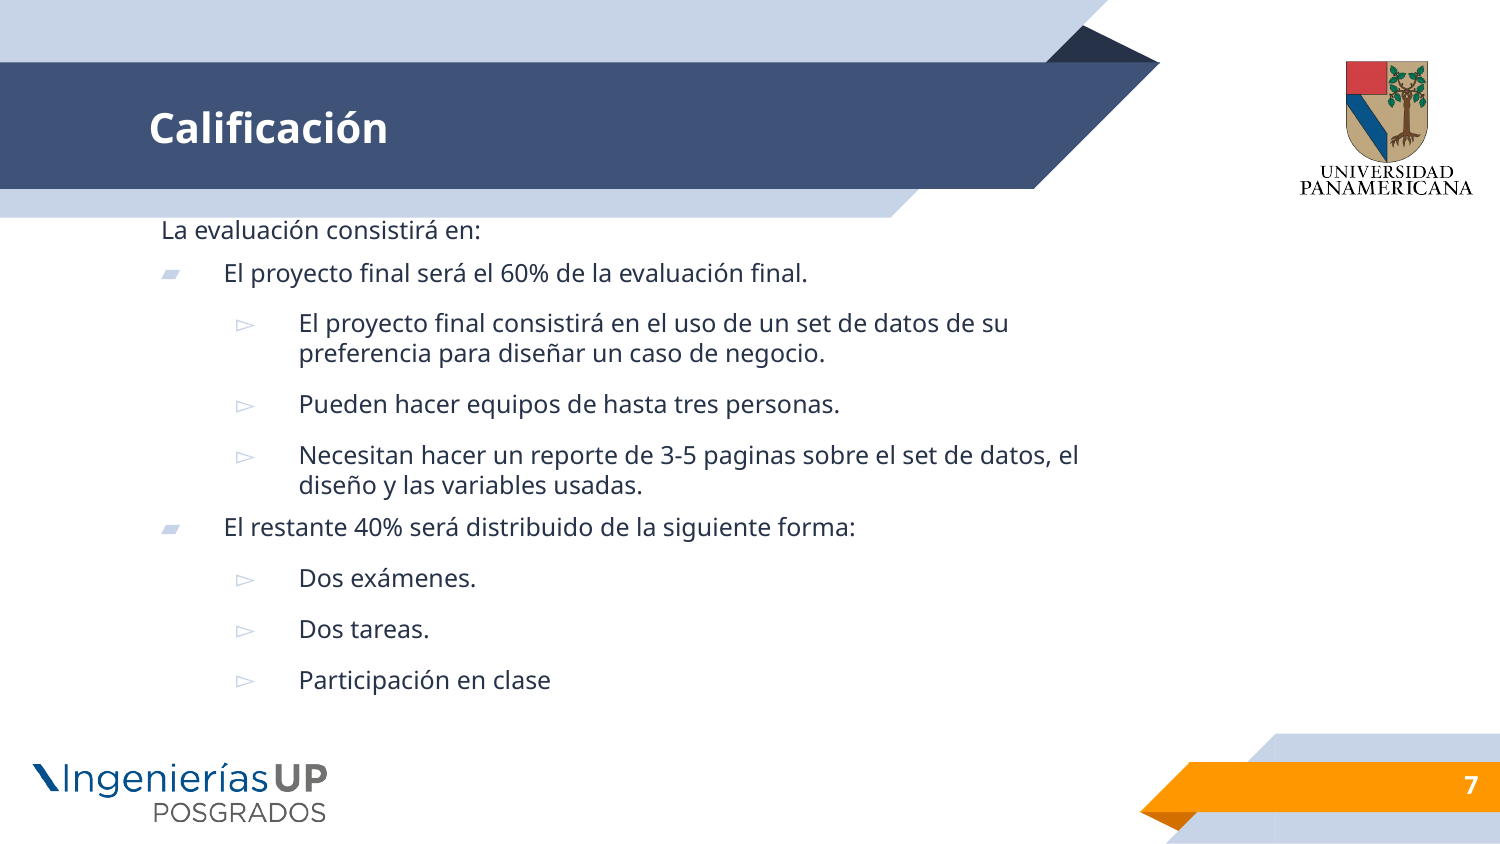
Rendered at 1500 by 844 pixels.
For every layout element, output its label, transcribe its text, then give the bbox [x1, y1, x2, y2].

slide_number 7 [1249, 760, 1494, 813]
picture [15, 737, 344, 844]
title Calificación [133, 64, 1035, 190]
picture [1286, 44, 1490, 210]
list La evaluación consistirá en: El proyecto final será el 60% de la evaluación final. El proyecto final consistirá en el uso de un set de datos de su preferencia para diseñar un caso de negocio. Pueden hacer equipos de hasta tres personas. Necesitan hacer un reporte de 3-5 paginas sobre el set de datos, el diseño y las variables usadas. El restante 40% será distribuido de la siguiente forma: Dos exámenes. Dos tareas. Participación en clase [133, 217, 1140, 734]
